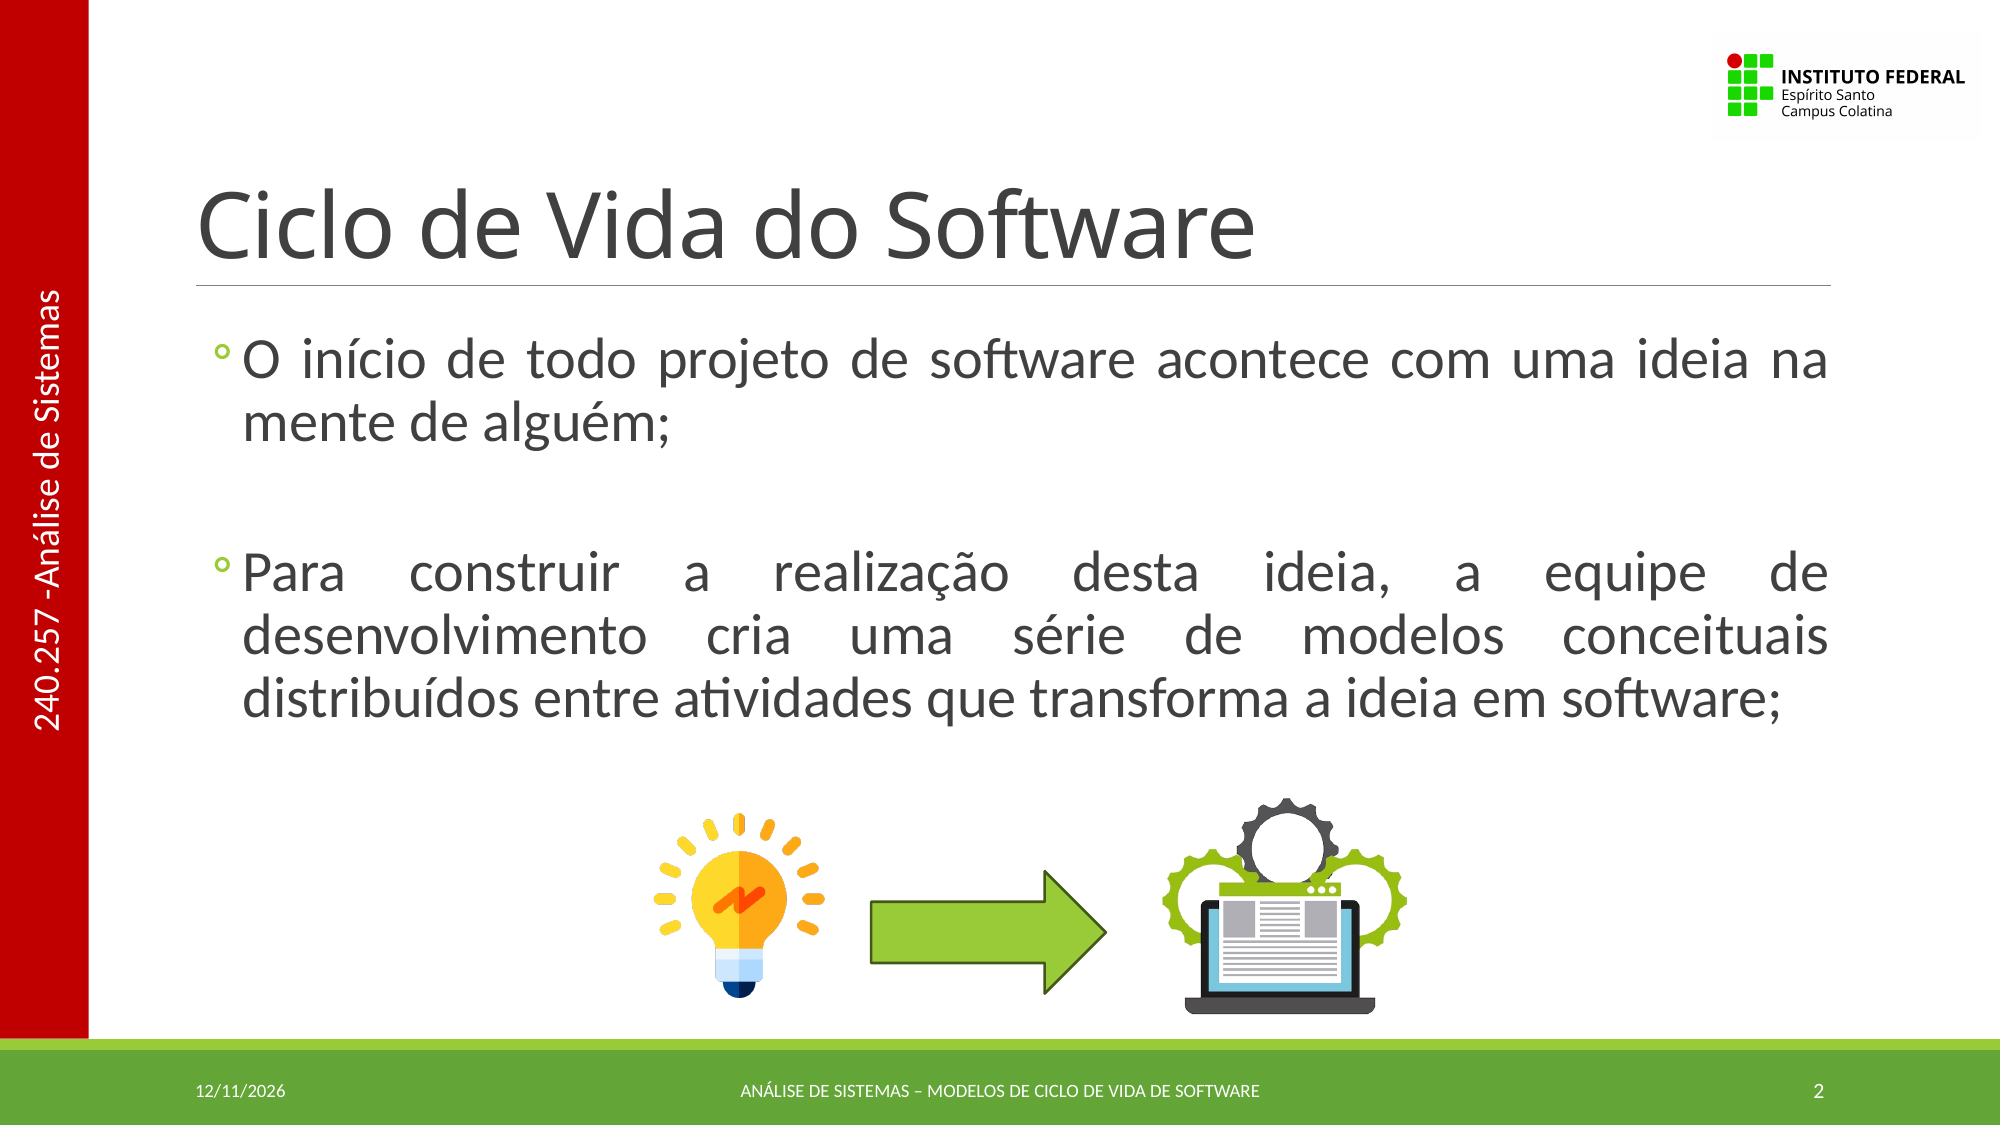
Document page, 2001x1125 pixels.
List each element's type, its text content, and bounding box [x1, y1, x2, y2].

picture [646, 813, 832, 998]
text_box 240.257 -Análise de Sistemas [13, 274, 74, 748]
text_box O início de todo projeto de software acontece com uma ideia na mente de alguém; Para construir a realização desta ideia, a equipe de desenvolvimento cria uma série de modelos conceituais distribuídos entre atividades que transforma a ideia em software; [179, 320, 1830, 994]
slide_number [180, 1059, 586, 1120]
title Ciclo de Vida do Software [180, 47, 1830, 285]
slide_number 2 [1624, 1059, 1840, 1120]
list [1711, 31, 1982, 141]
footer Análise de sistemas – modelos de ciclo de vida de software [604, 1059, 1396, 1120]
text_box [869, 869, 1102, 995]
text_box [0, 0, 90, 1040]
picture [1105, 726, 1464, 1085]
